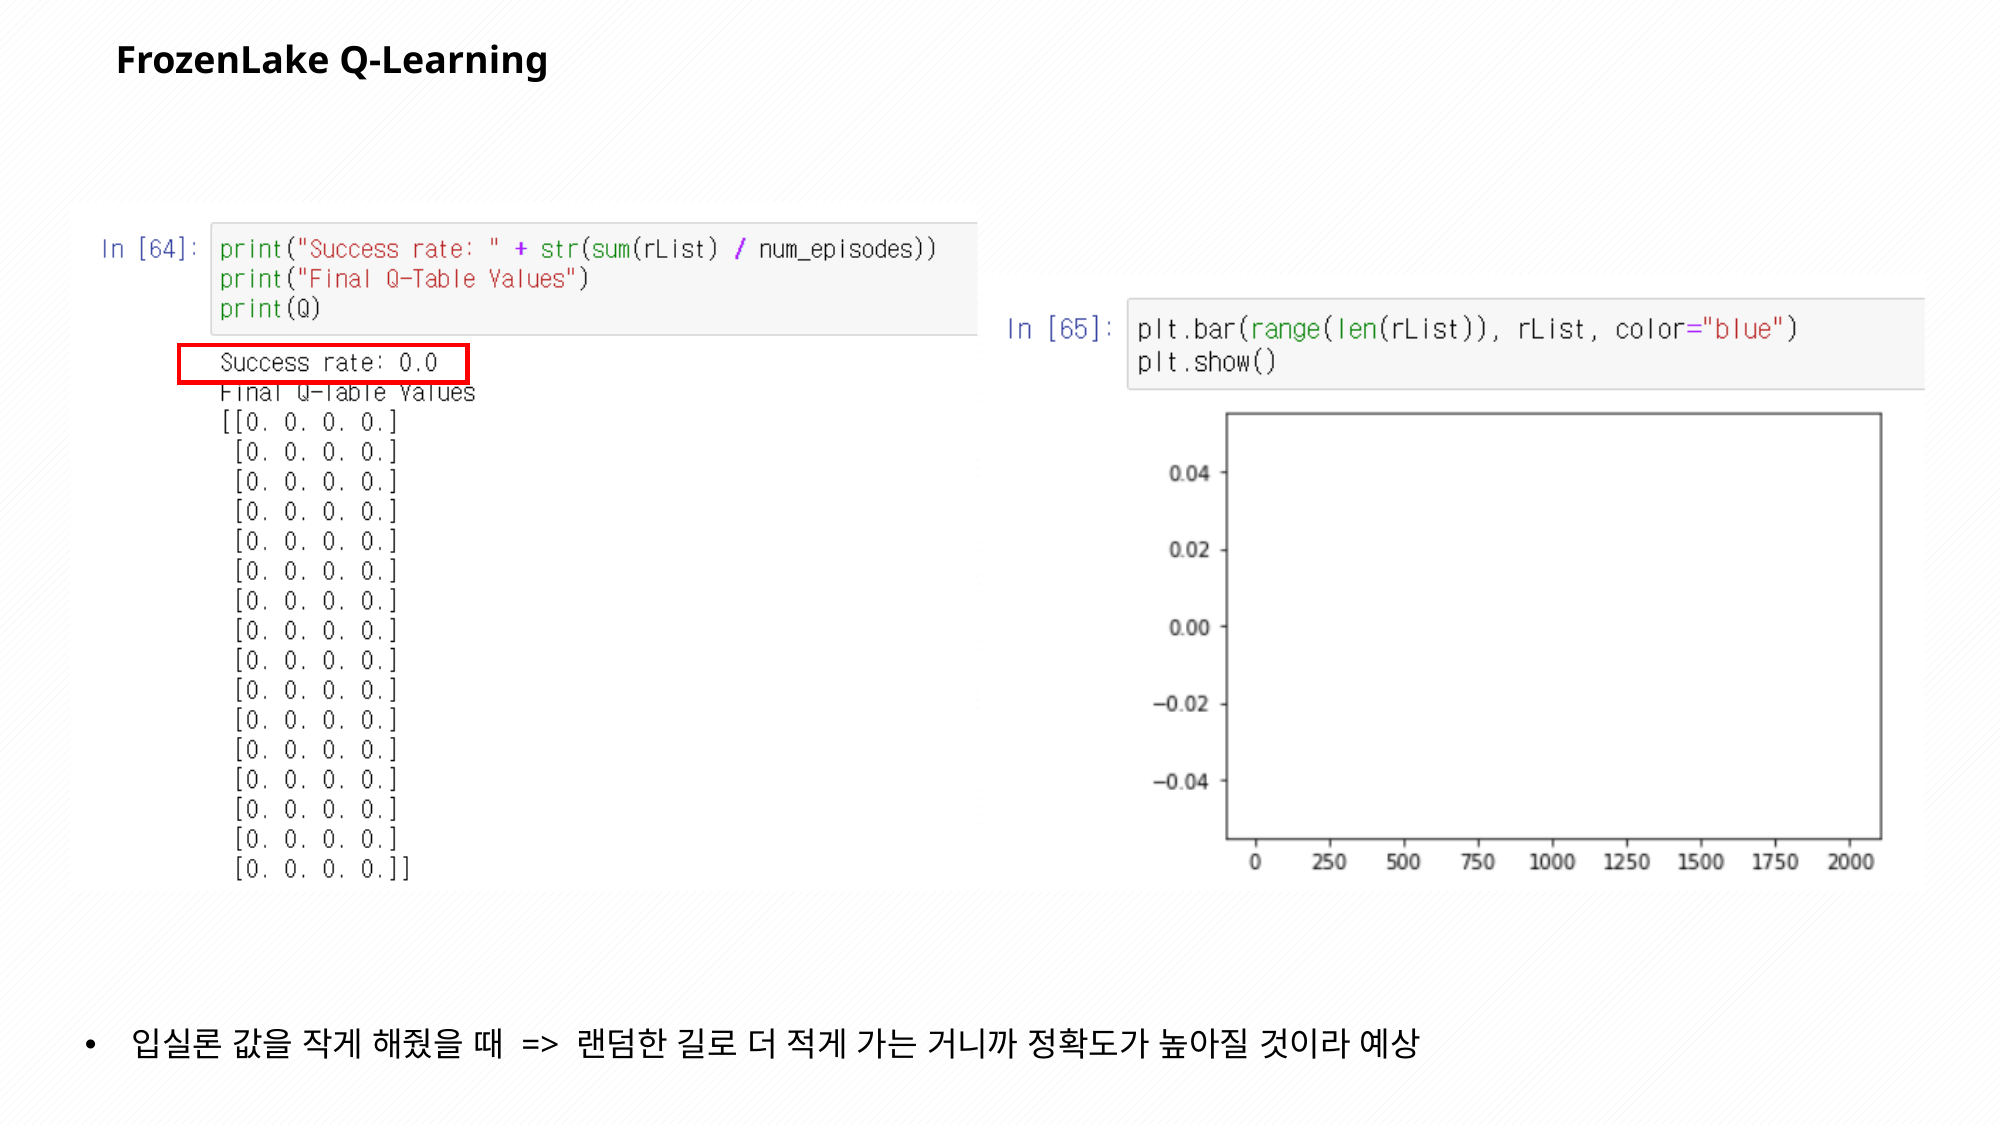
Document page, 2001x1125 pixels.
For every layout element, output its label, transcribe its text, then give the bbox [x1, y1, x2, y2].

text_box 입실론 값을 작게 해줬을 때 => 랜덤한 길로 더 적게 가는 거니까 정확도가 높아질 것이라 예상 [70, 992, 1925, 1071]
picture [979, 274, 1925, 891]
text_box FrozenLake Q-Learning [70, 28, 1415, 89]
picture [70, 202, 978, 891]
